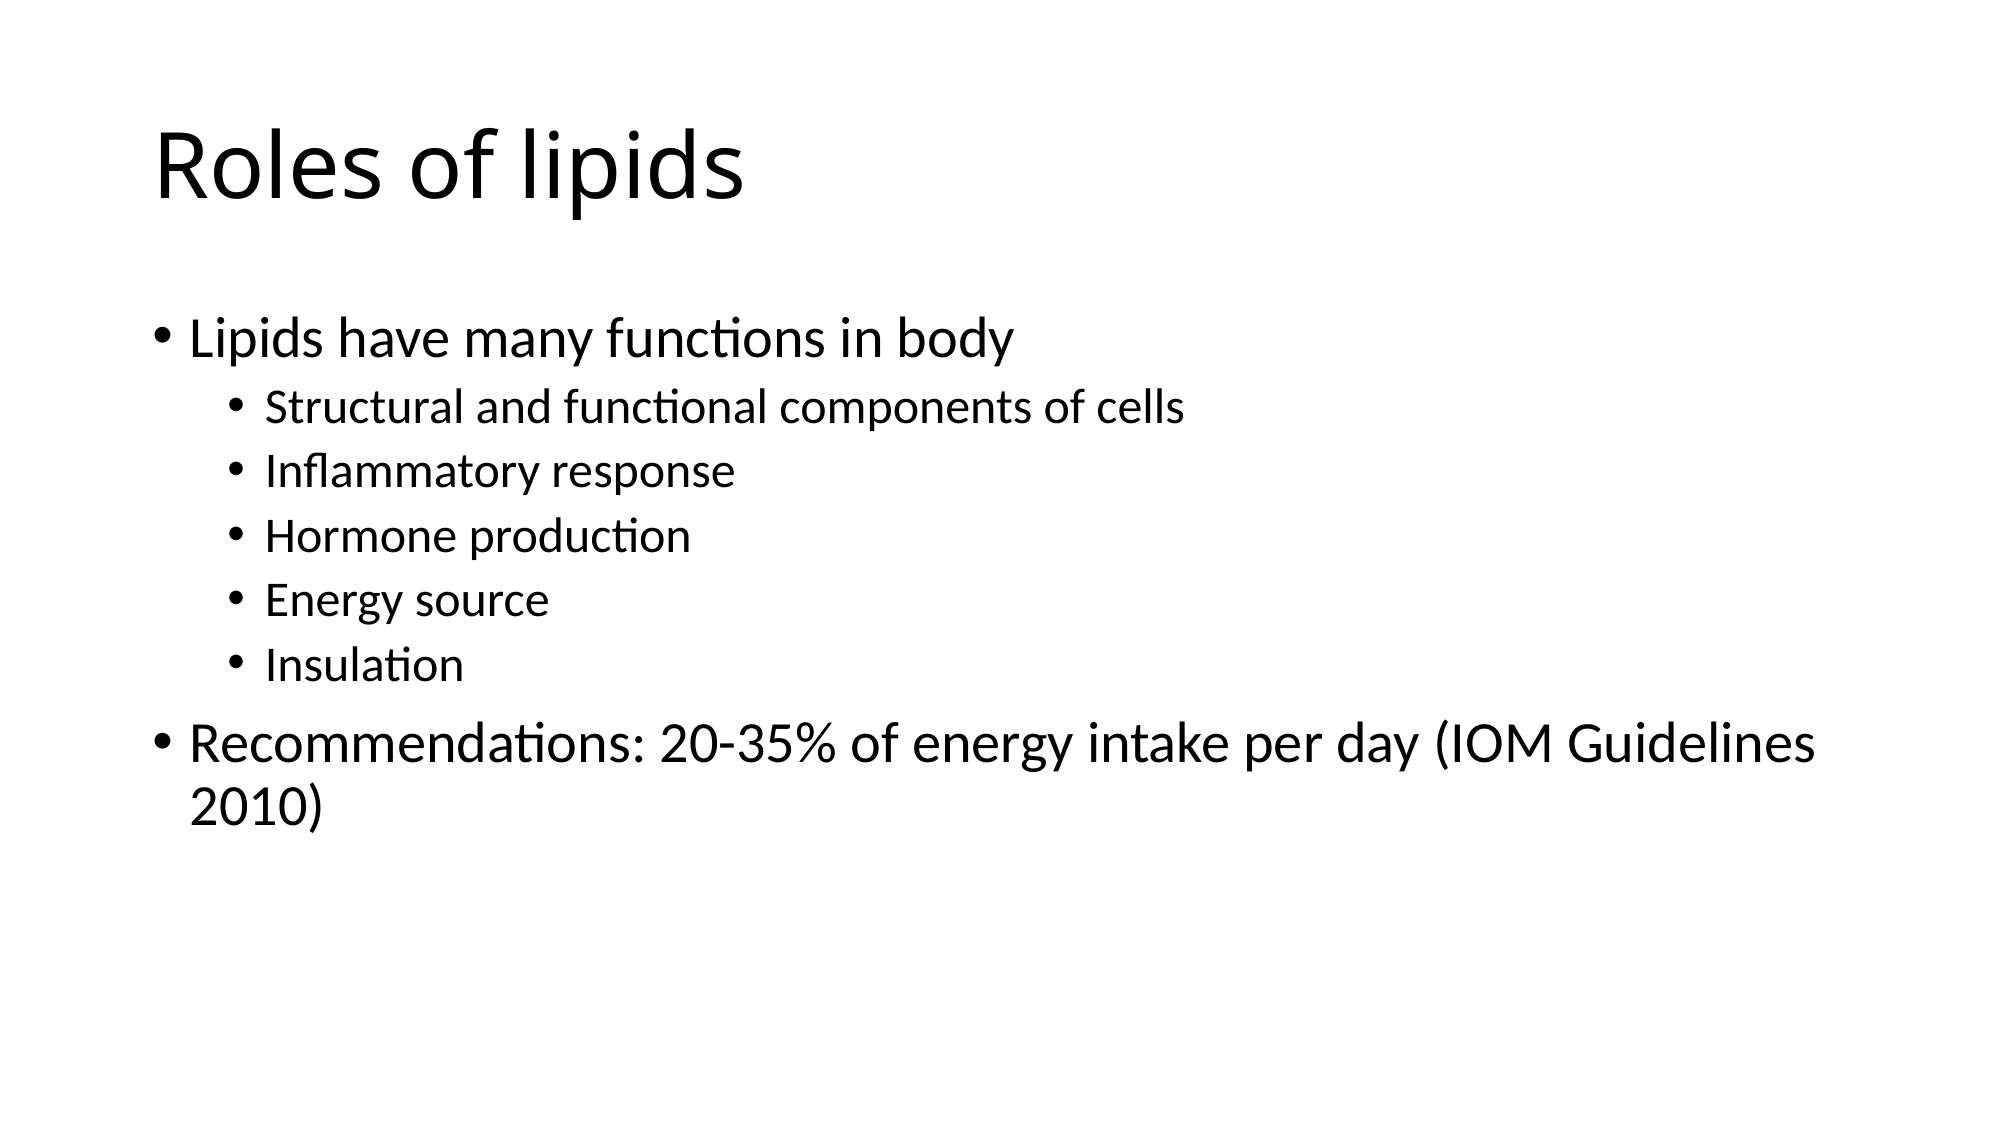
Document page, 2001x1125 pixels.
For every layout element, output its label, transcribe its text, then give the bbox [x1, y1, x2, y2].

title Roles of lipids [137, 59, 1863, 278]
list Lipids have many functions in body Structural and functional components of cells Inflammatory response Hormone production Energy source Insulation Recommendations: 20-35% of energy intake per day (IOM Guidelines 2010) [137, 299, 1863, 1014]
